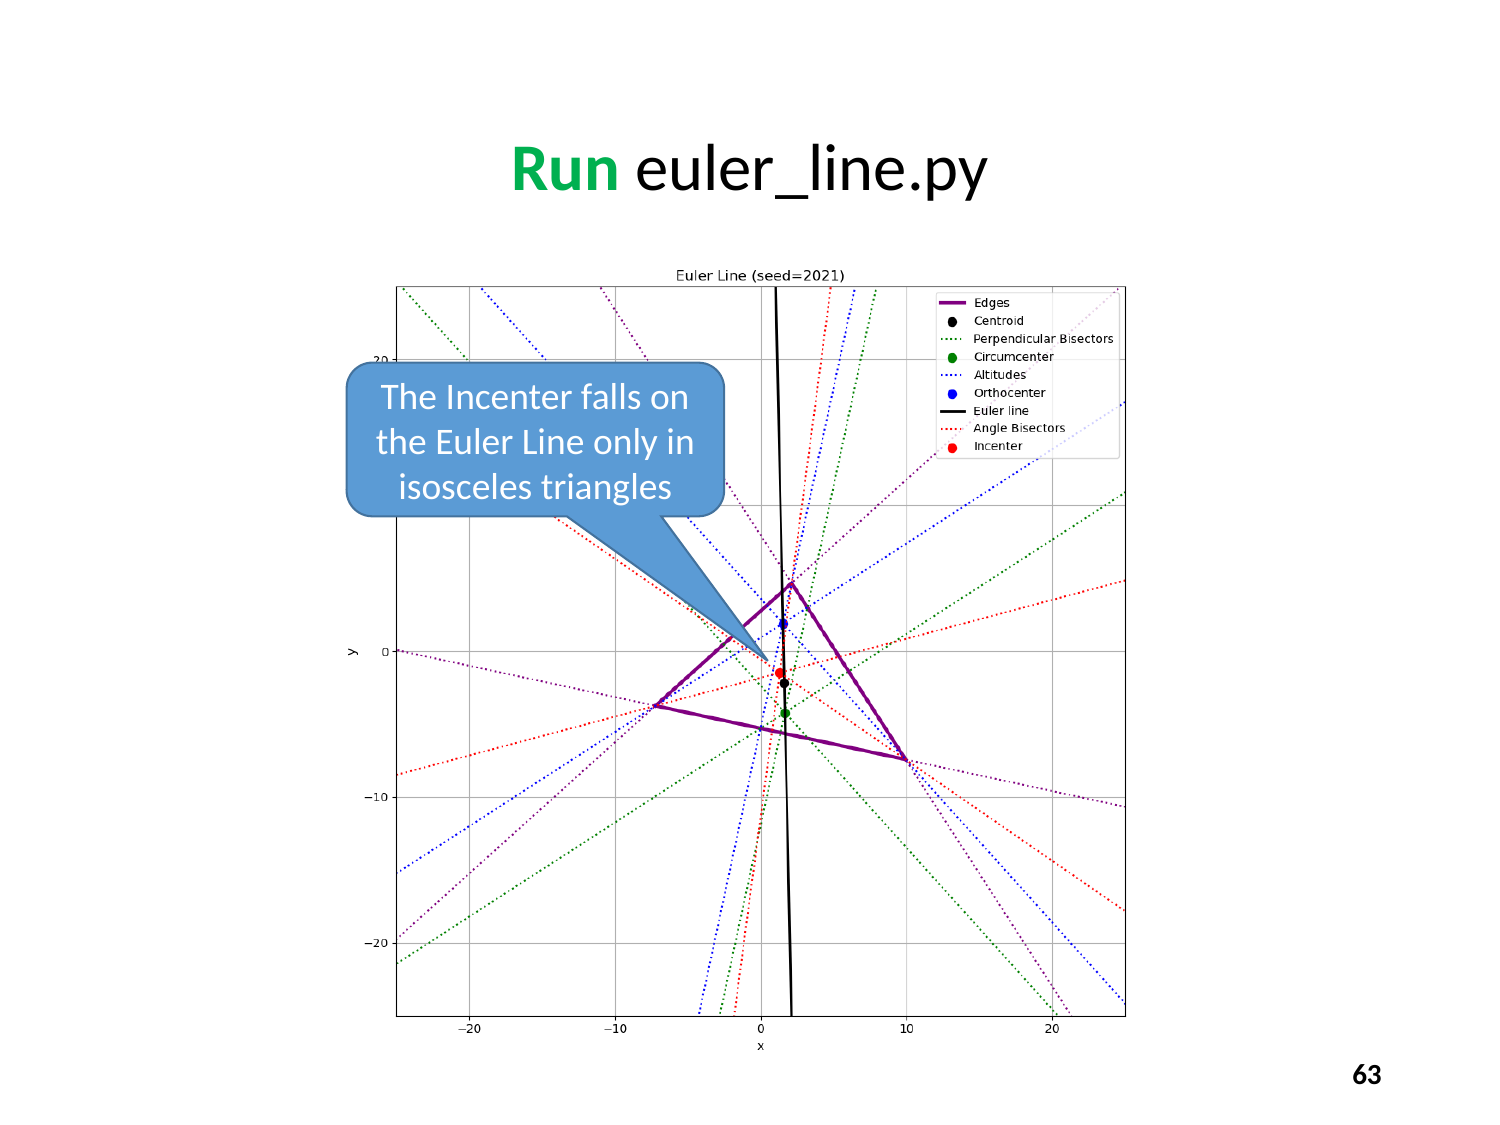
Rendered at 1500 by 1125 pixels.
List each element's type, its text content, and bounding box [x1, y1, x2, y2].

slide_number 63 [1059, 1042, 1397, 1103]
title Run euler_line.py [103, 59, 1397, 278]
picture [328, 232, 1172, 1066]
